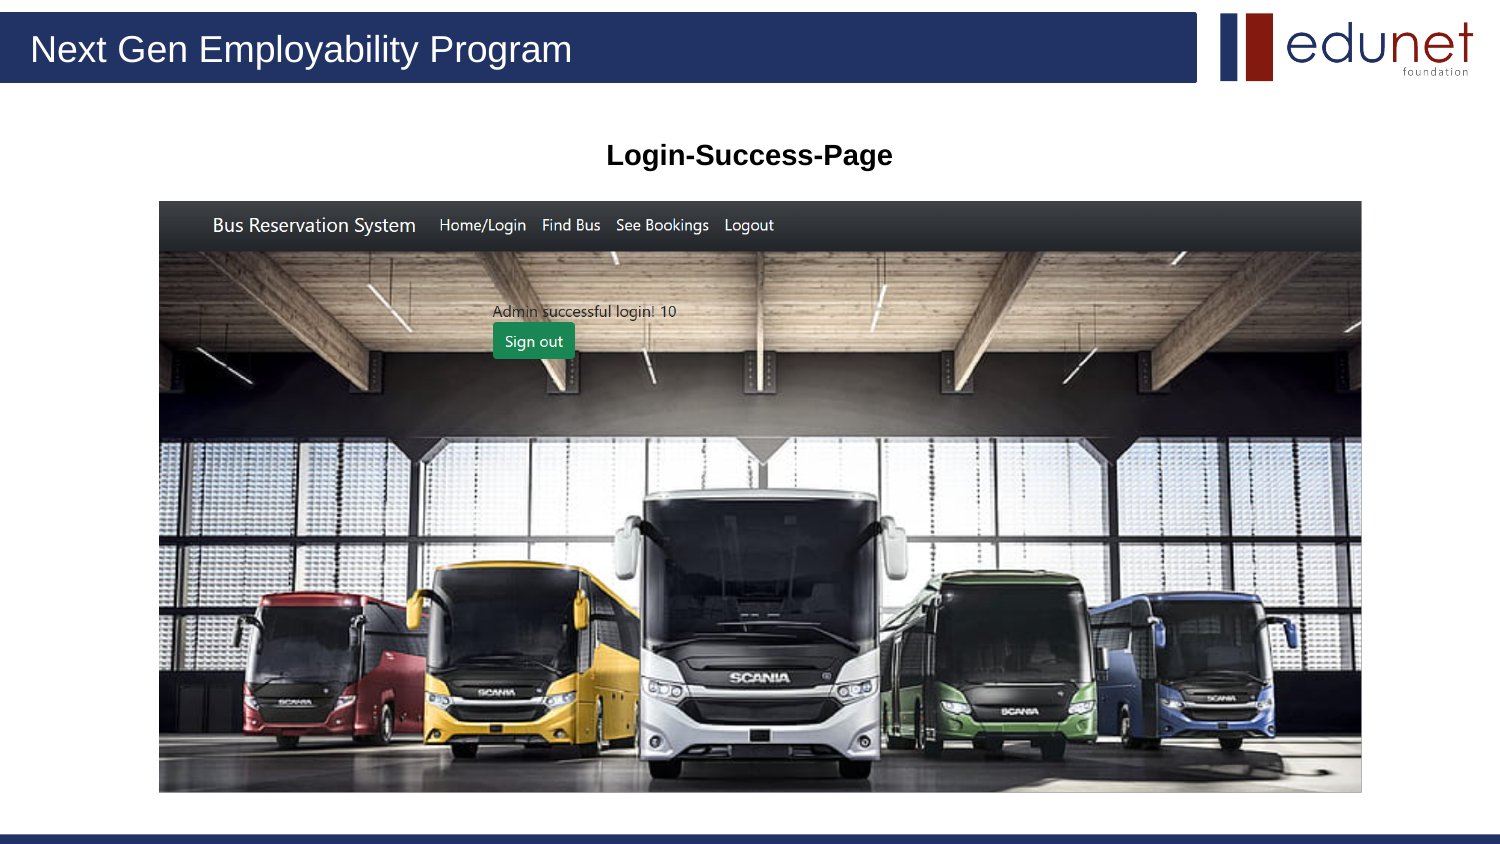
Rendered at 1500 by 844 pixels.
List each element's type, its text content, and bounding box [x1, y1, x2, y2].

picture [1279, 14, 1482, 83]
title Login-Success-Page [103, 98, 1397, 208]
picture [158, 199, 1363, 794]
